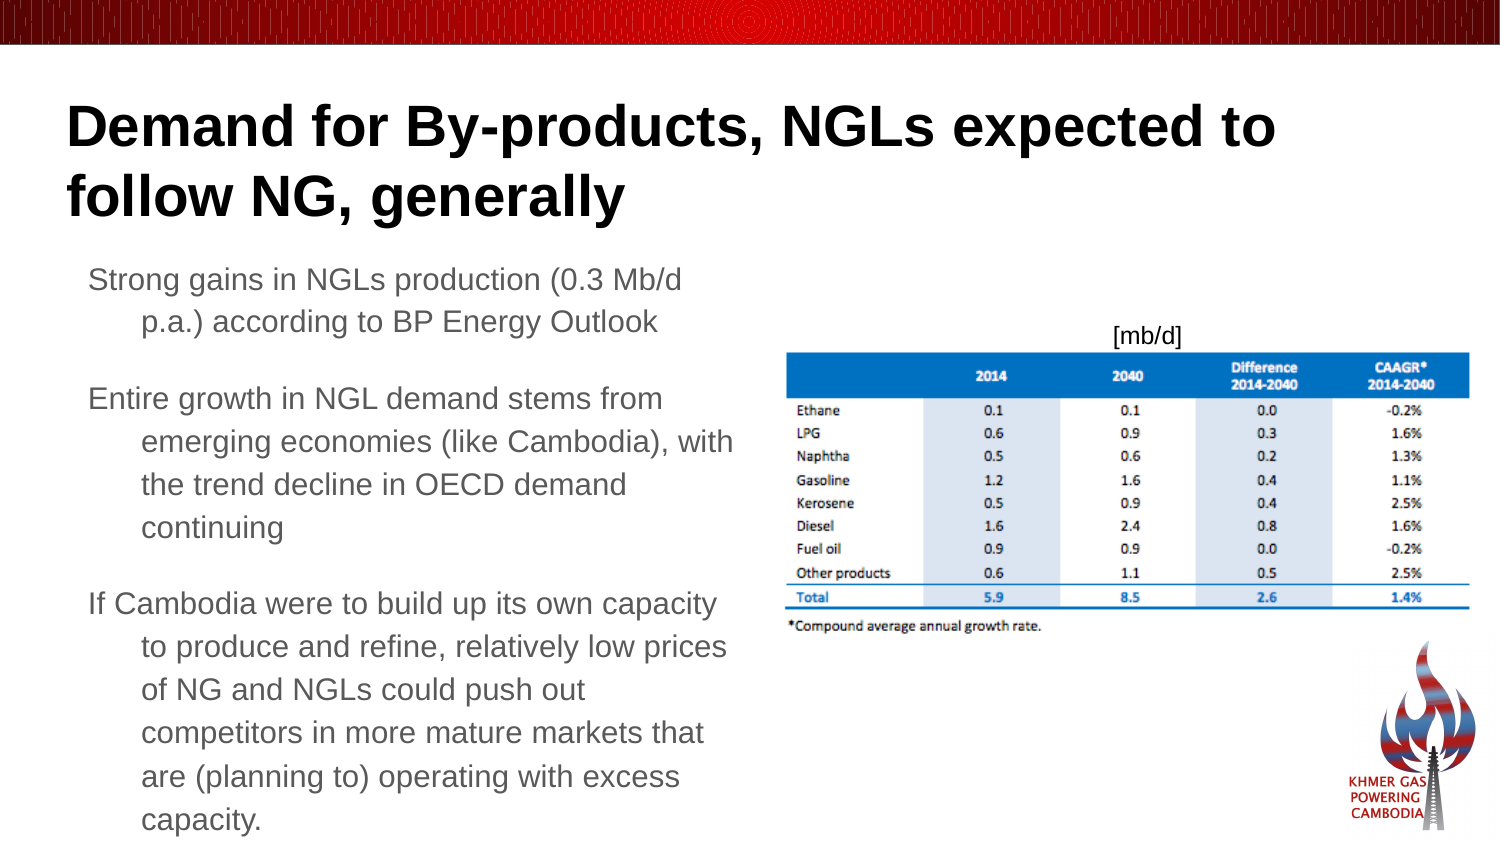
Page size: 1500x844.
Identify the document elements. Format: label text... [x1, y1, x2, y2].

text_box [mb/d] [1064, 304, 1231, 345]
picture [781, 346, 1500, 844]
title Demand for By-products, NGLs expected to follow NG, generally [51, 72, 1449, 167]
list Strong gains in NGLs production (0.3 Mb/d p.a.) according to BP Energy Outlook Entire growth in NGL demand stems from emerging economies (like Cambodia), with the trend decline in OECD demand continuing If Cambodia were to build up its own capacity to produce and refine, relatively low prices of NG and NGLs could push out competitors in more mature markets that are (planning to) operating with excess capacity. [51, 238, 751, 750]
